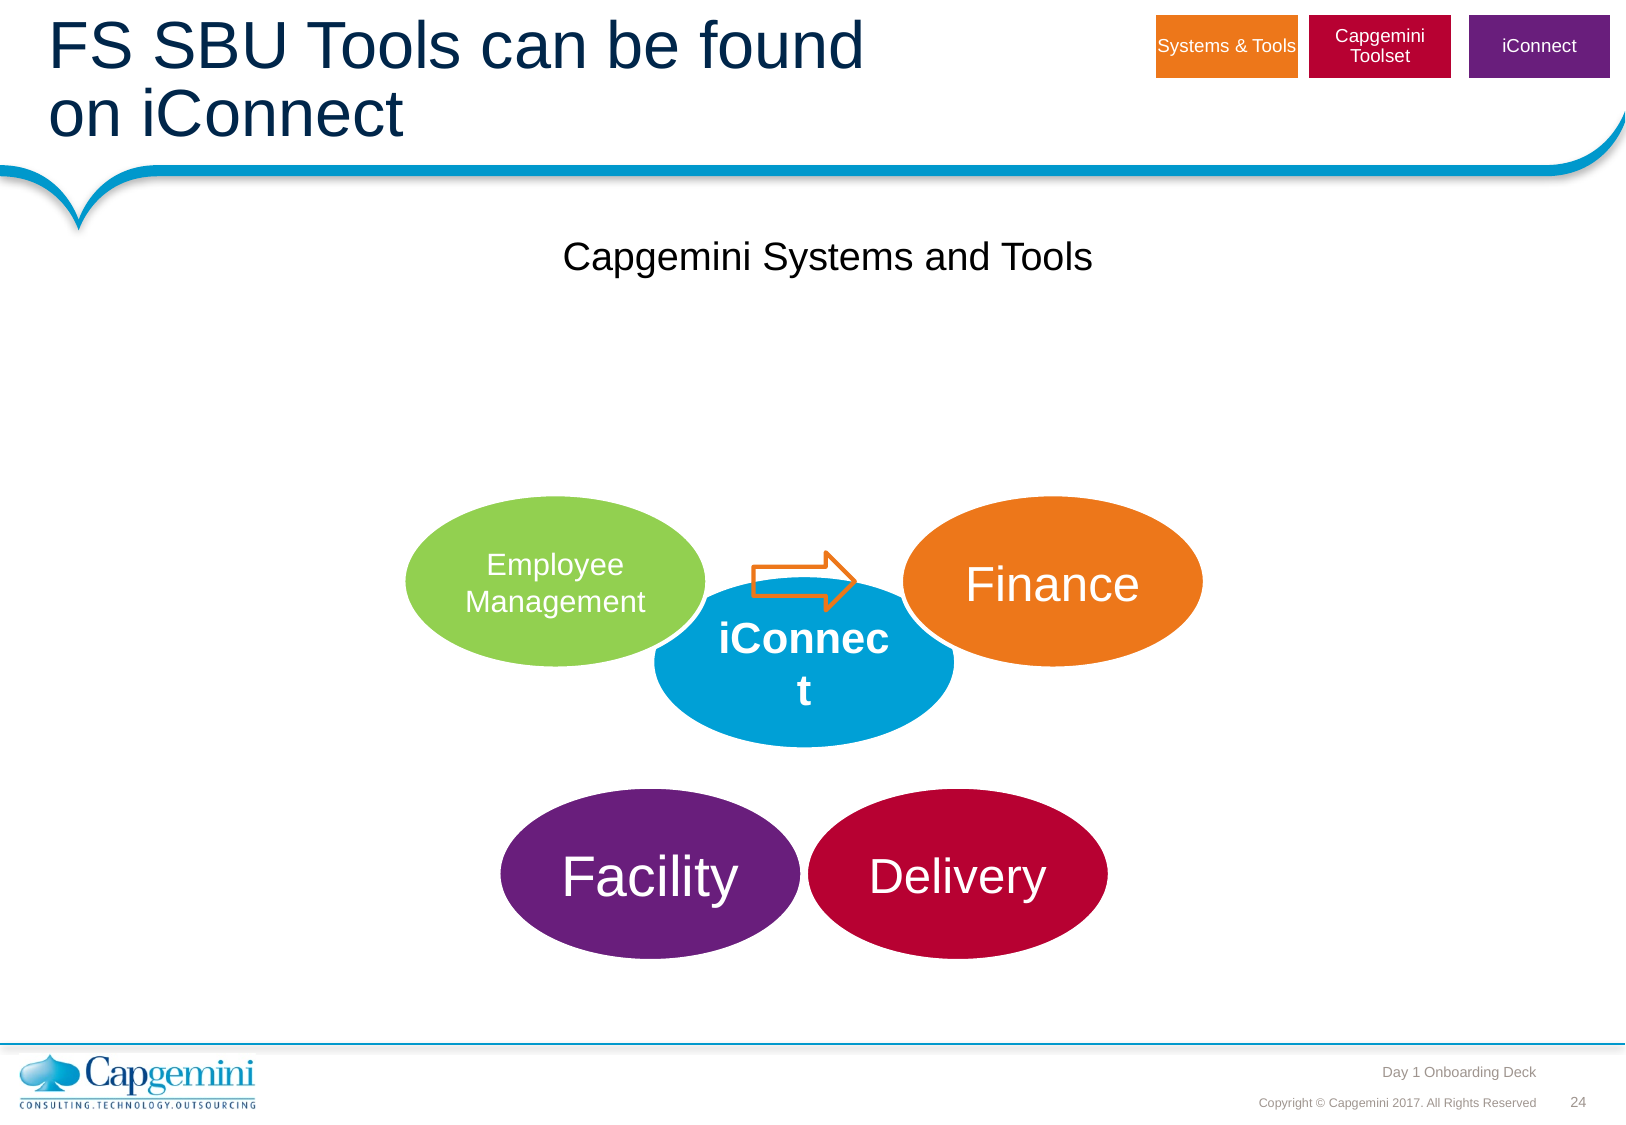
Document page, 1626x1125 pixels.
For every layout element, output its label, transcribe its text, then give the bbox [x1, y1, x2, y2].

title FS SBU Tools can be found on iConnect [0, 0, 1625, 165]
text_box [1466, 12, 1613, 80]
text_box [1153, 12, 1300, 80]
picture [19, 1053, 256, 1110]
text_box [1307, 12, 1454, 80]
text_box Capgemini Systems and Tools [326, 221, 1330, 286]
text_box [195, 313, 1413, 1012]
